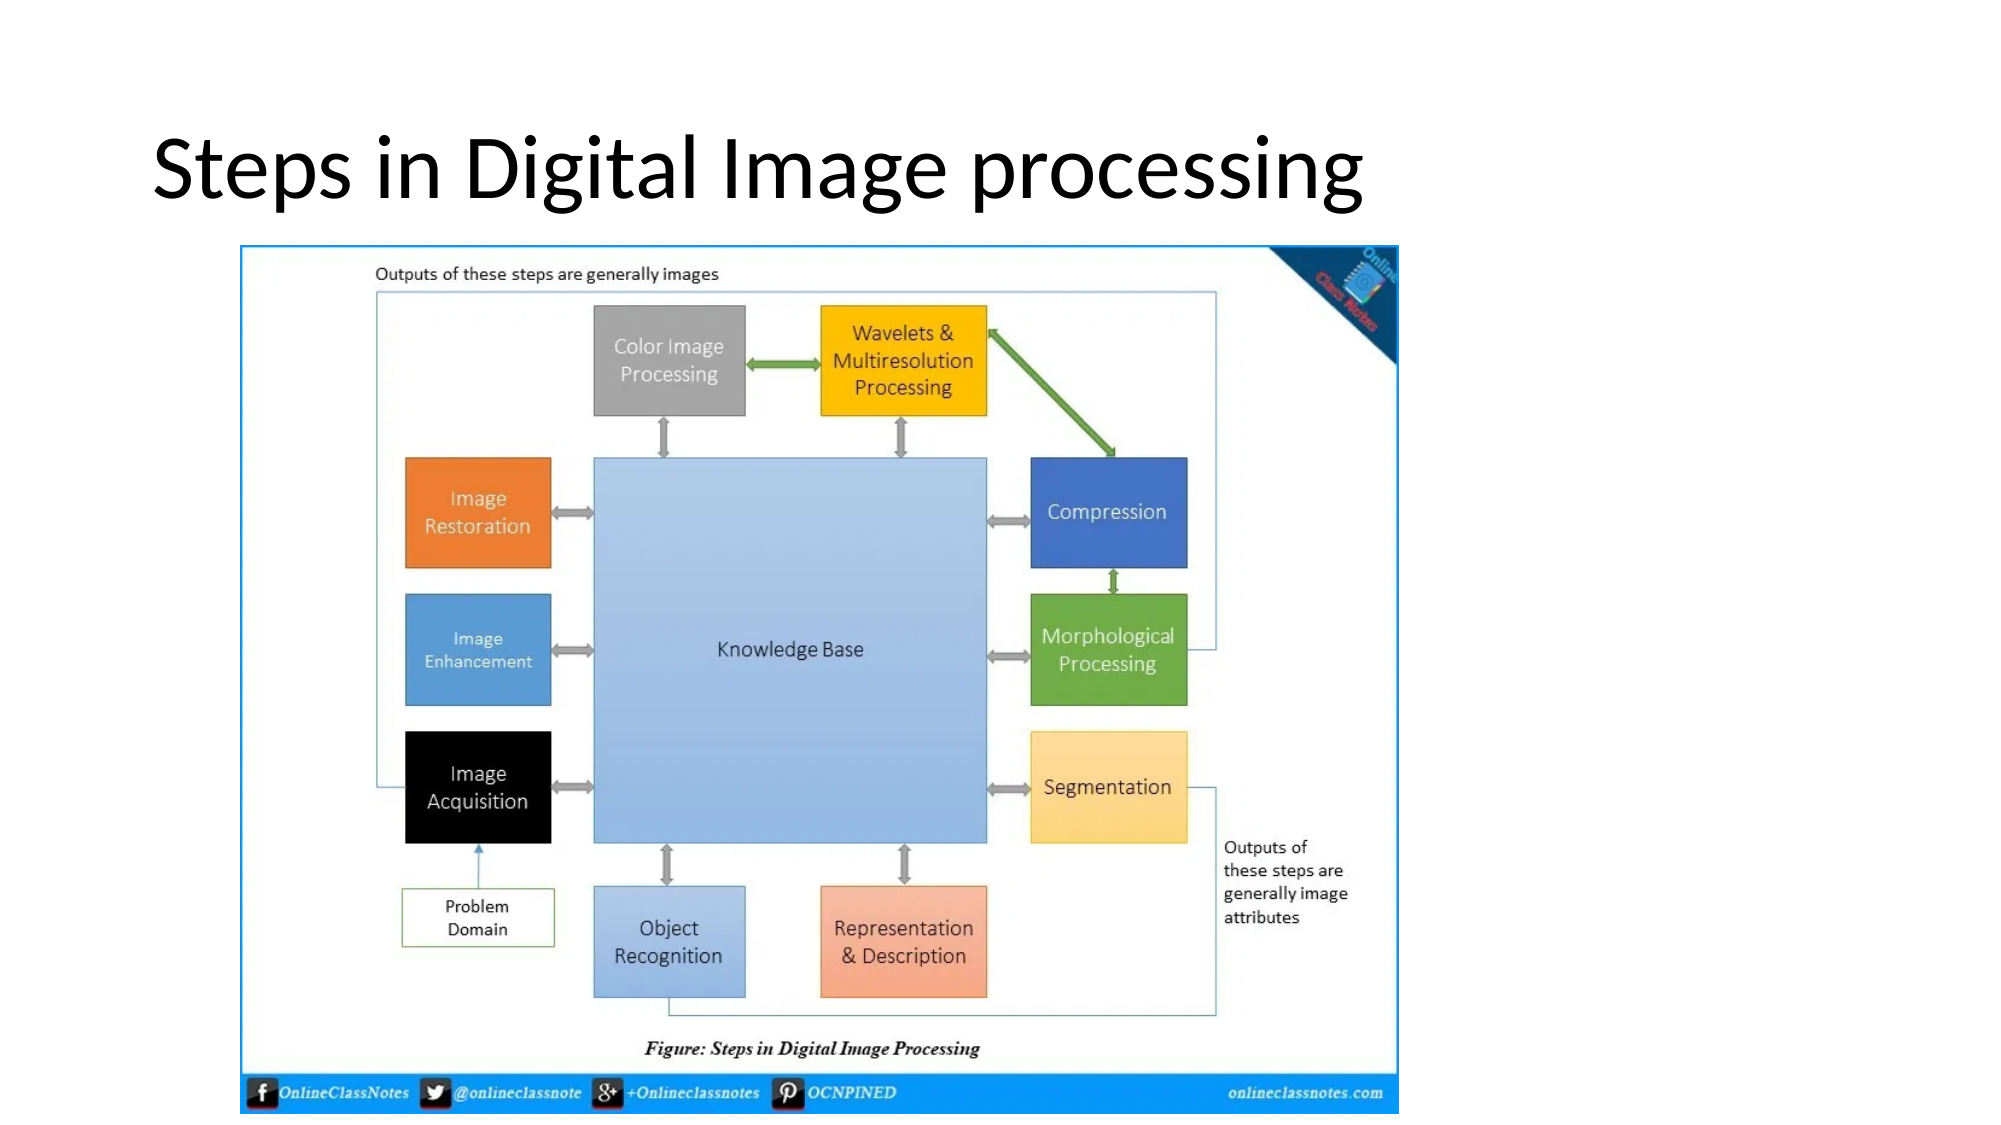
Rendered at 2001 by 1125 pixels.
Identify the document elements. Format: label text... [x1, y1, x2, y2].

picture [239, 244, 1399, 1114]
title Steps in Digital Image processing [137, 59, 1863, 278]
